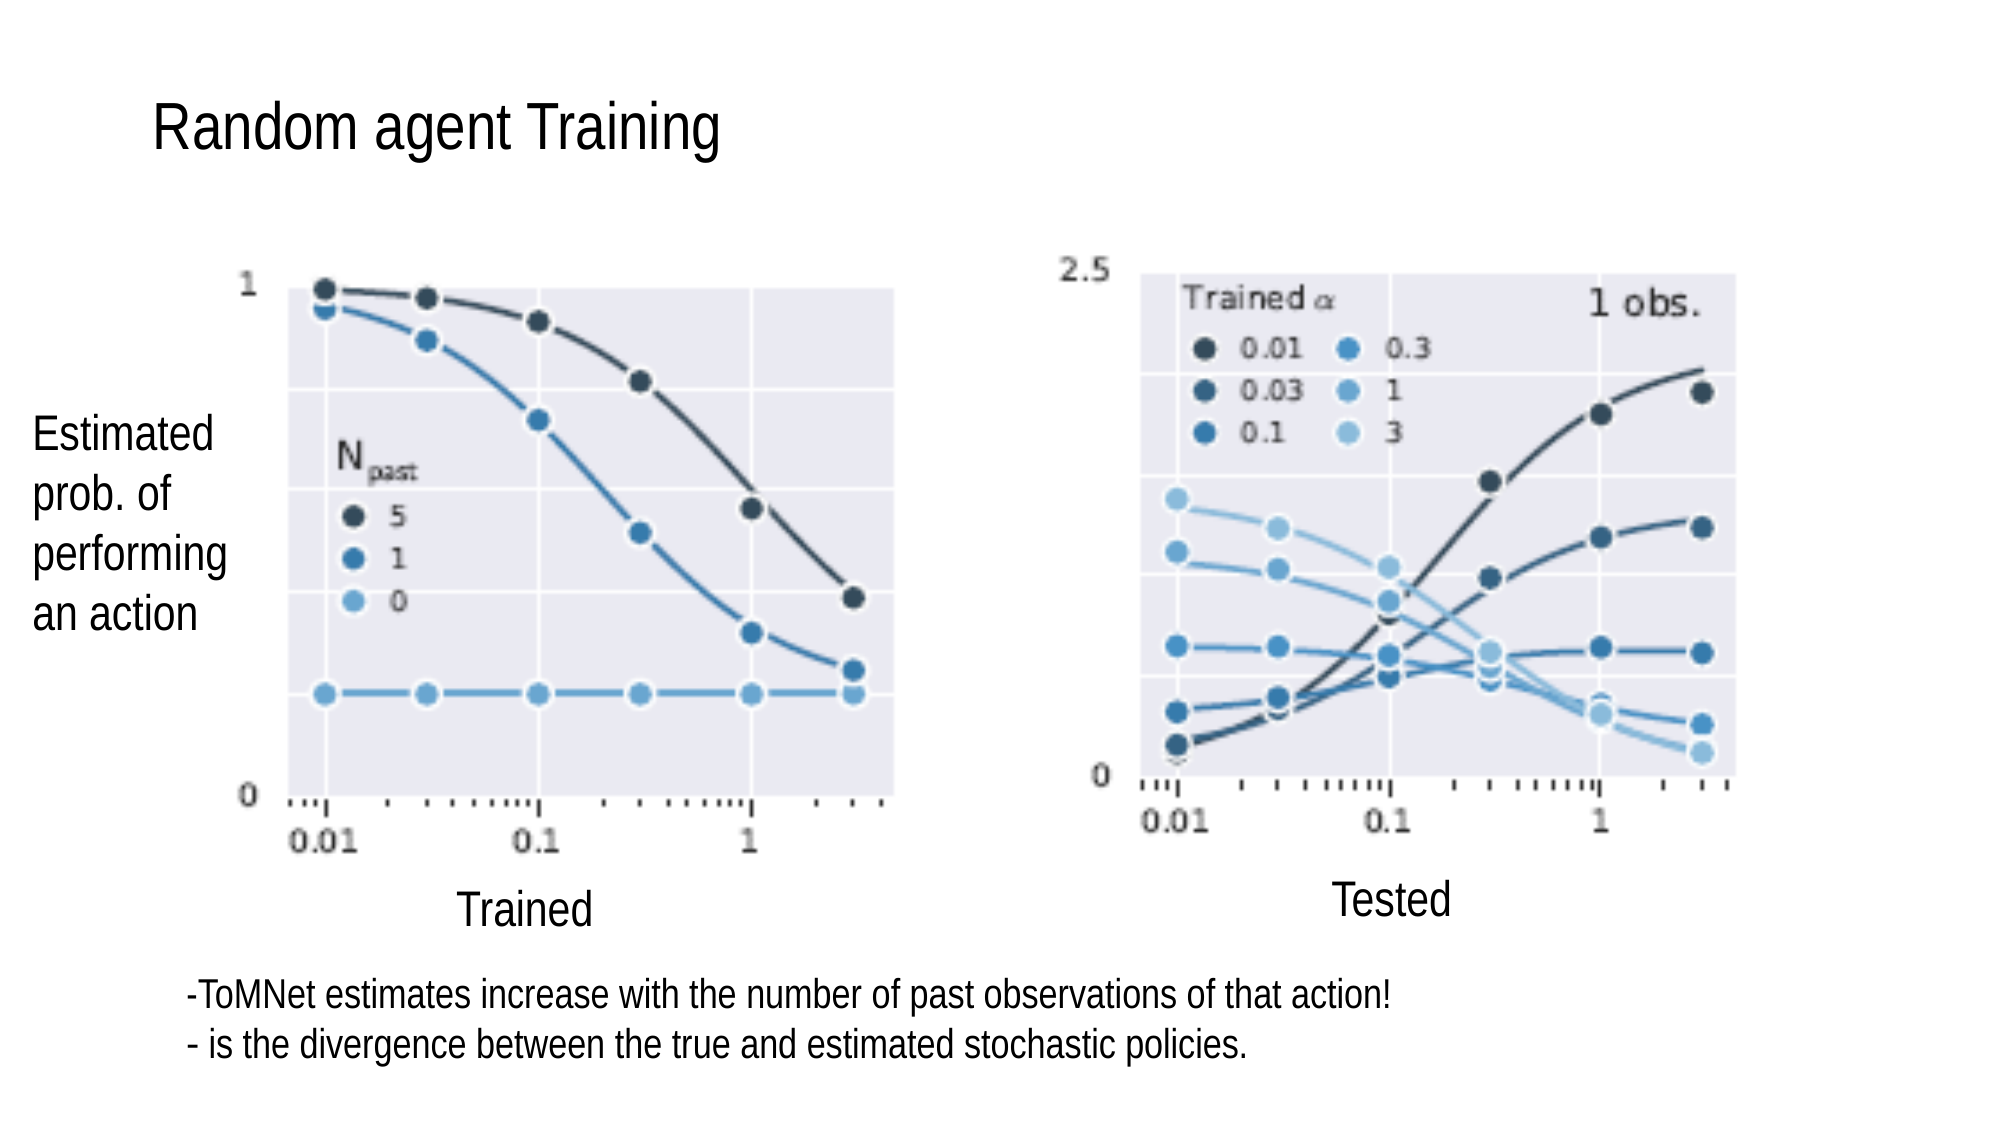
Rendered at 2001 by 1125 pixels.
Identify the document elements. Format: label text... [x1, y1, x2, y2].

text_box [196, 240, 1765, 935]
title Random agent Training [137, 59, 833, 196]
text_box Estimated prob. of performing an action [17, 393, 196, 648]
